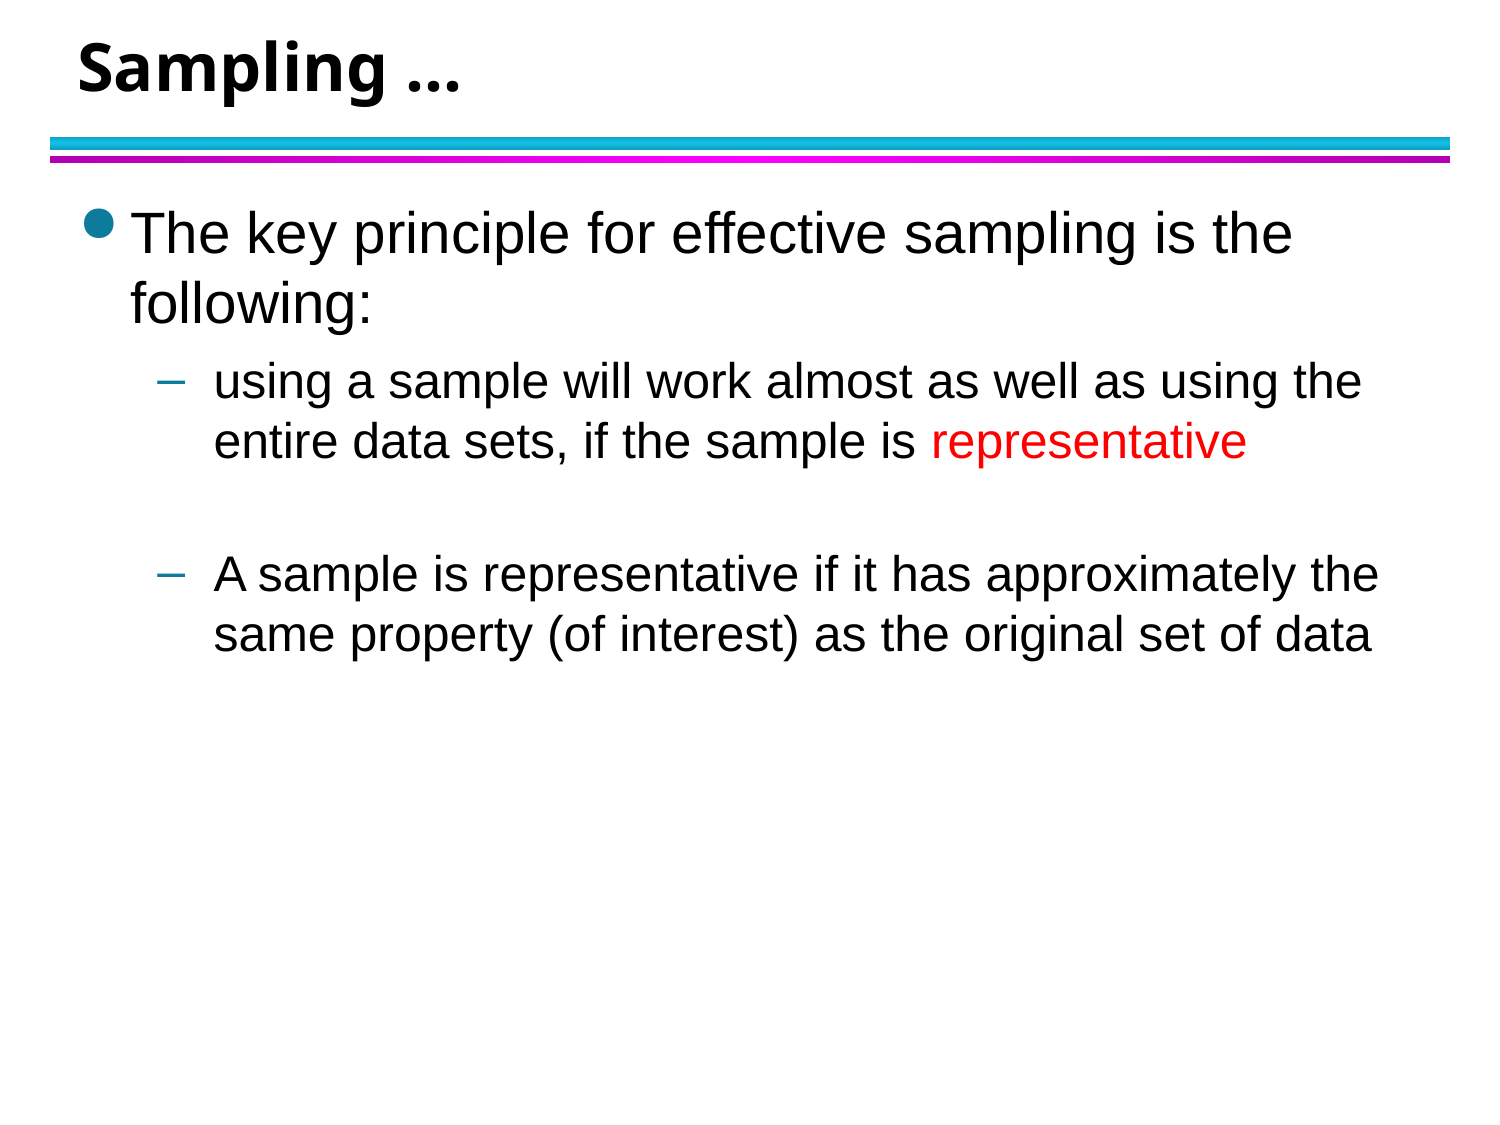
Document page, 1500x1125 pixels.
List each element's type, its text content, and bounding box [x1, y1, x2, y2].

title Sampling … [62, 24, 1421, 113]
list The key principle for effective sampling is the following: using a sample will work almost as well as using the entire data sets, if the sample is representative A sample is representative if it has approximately the same property (of interest) as the original set of data [67, 187, 1432, 1038]
